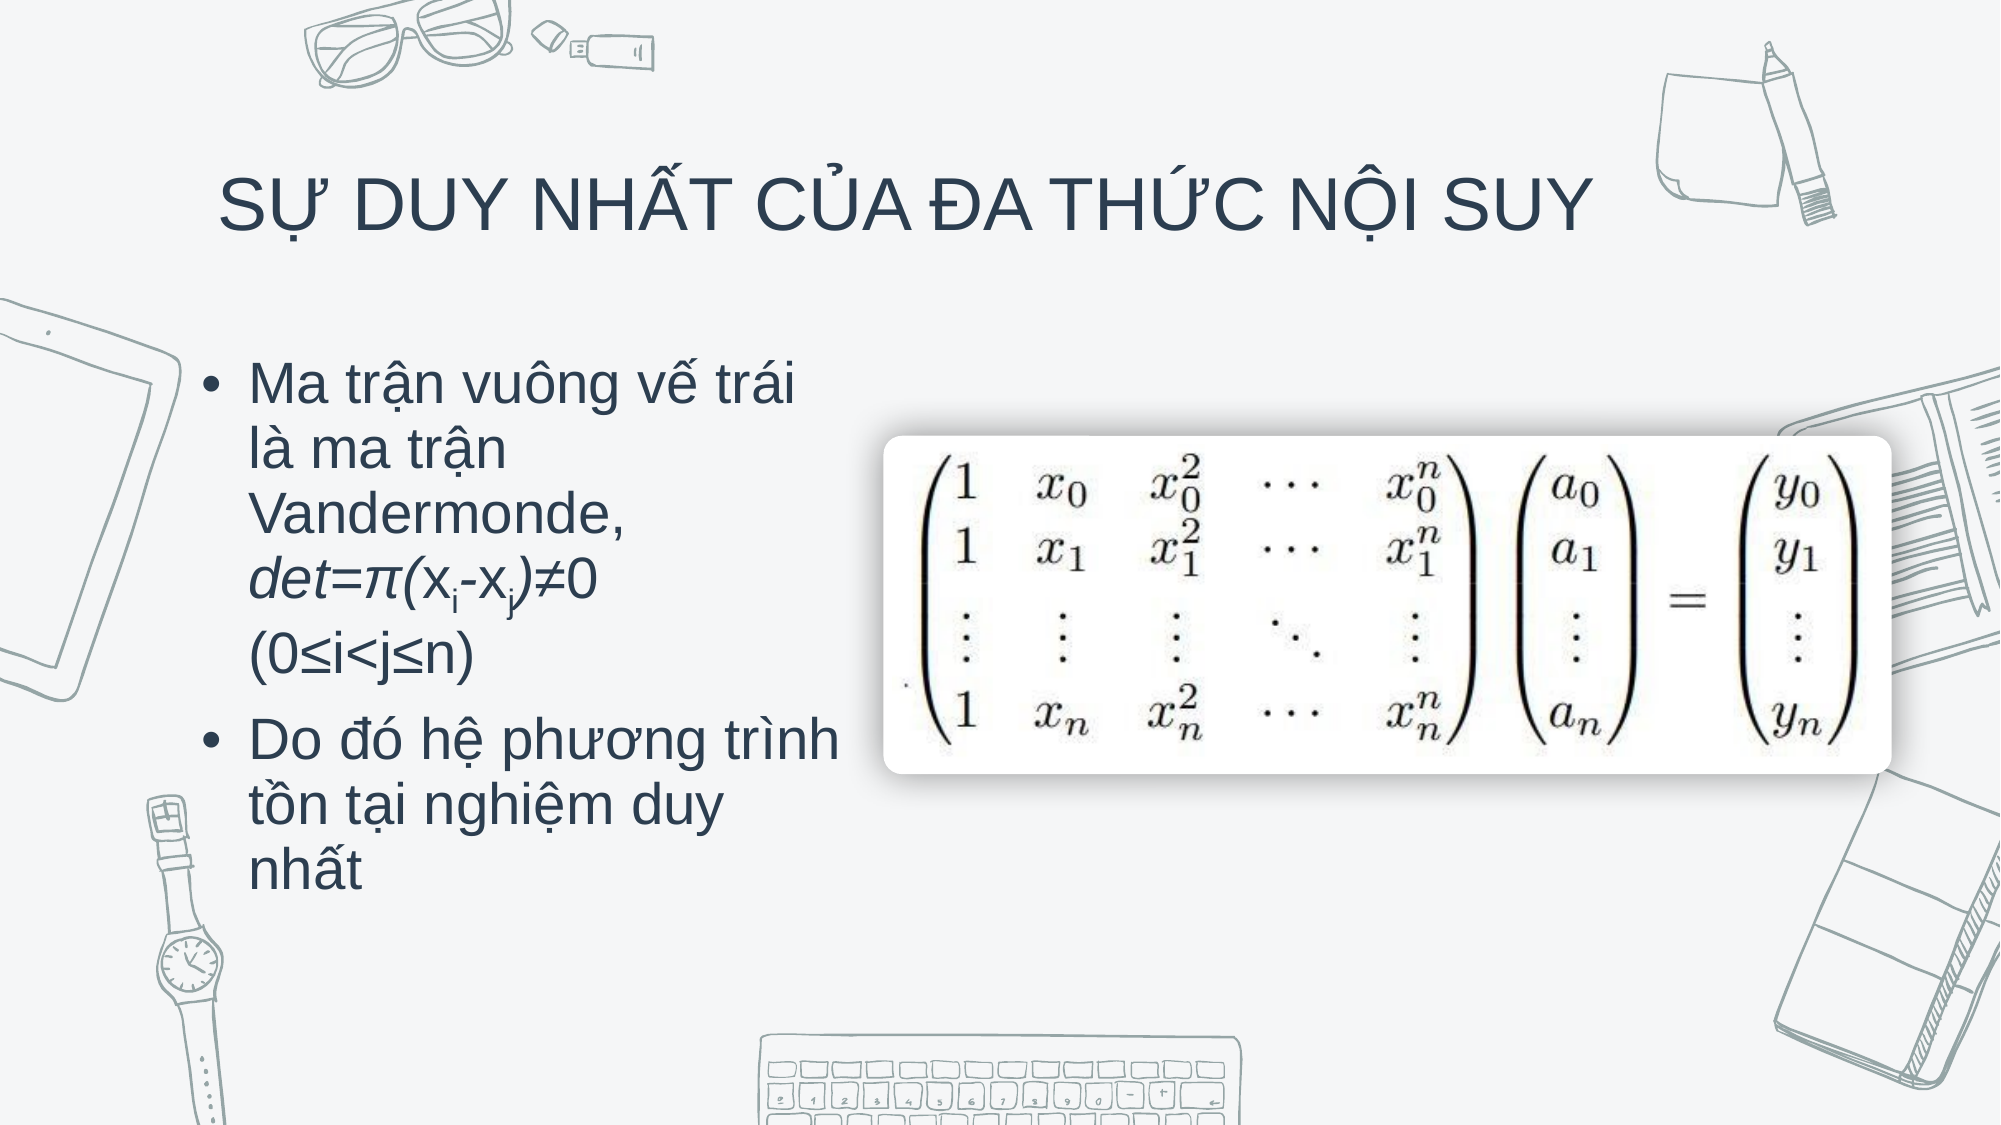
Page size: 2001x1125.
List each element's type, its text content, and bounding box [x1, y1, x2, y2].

text_box Sự duy nhất của đa thức nội suy [202, 120, 1623, 290]
picture [887, 439, 1888, 771]
text_box Ma trận vuông vế trái là ma trận Vandermonde, det=π(xi-xj)≠0 (0≤i<j≤n) Do đó hệ phương trình tồn tại nghiệm duy nhất [186, 301, 859, 1014]
